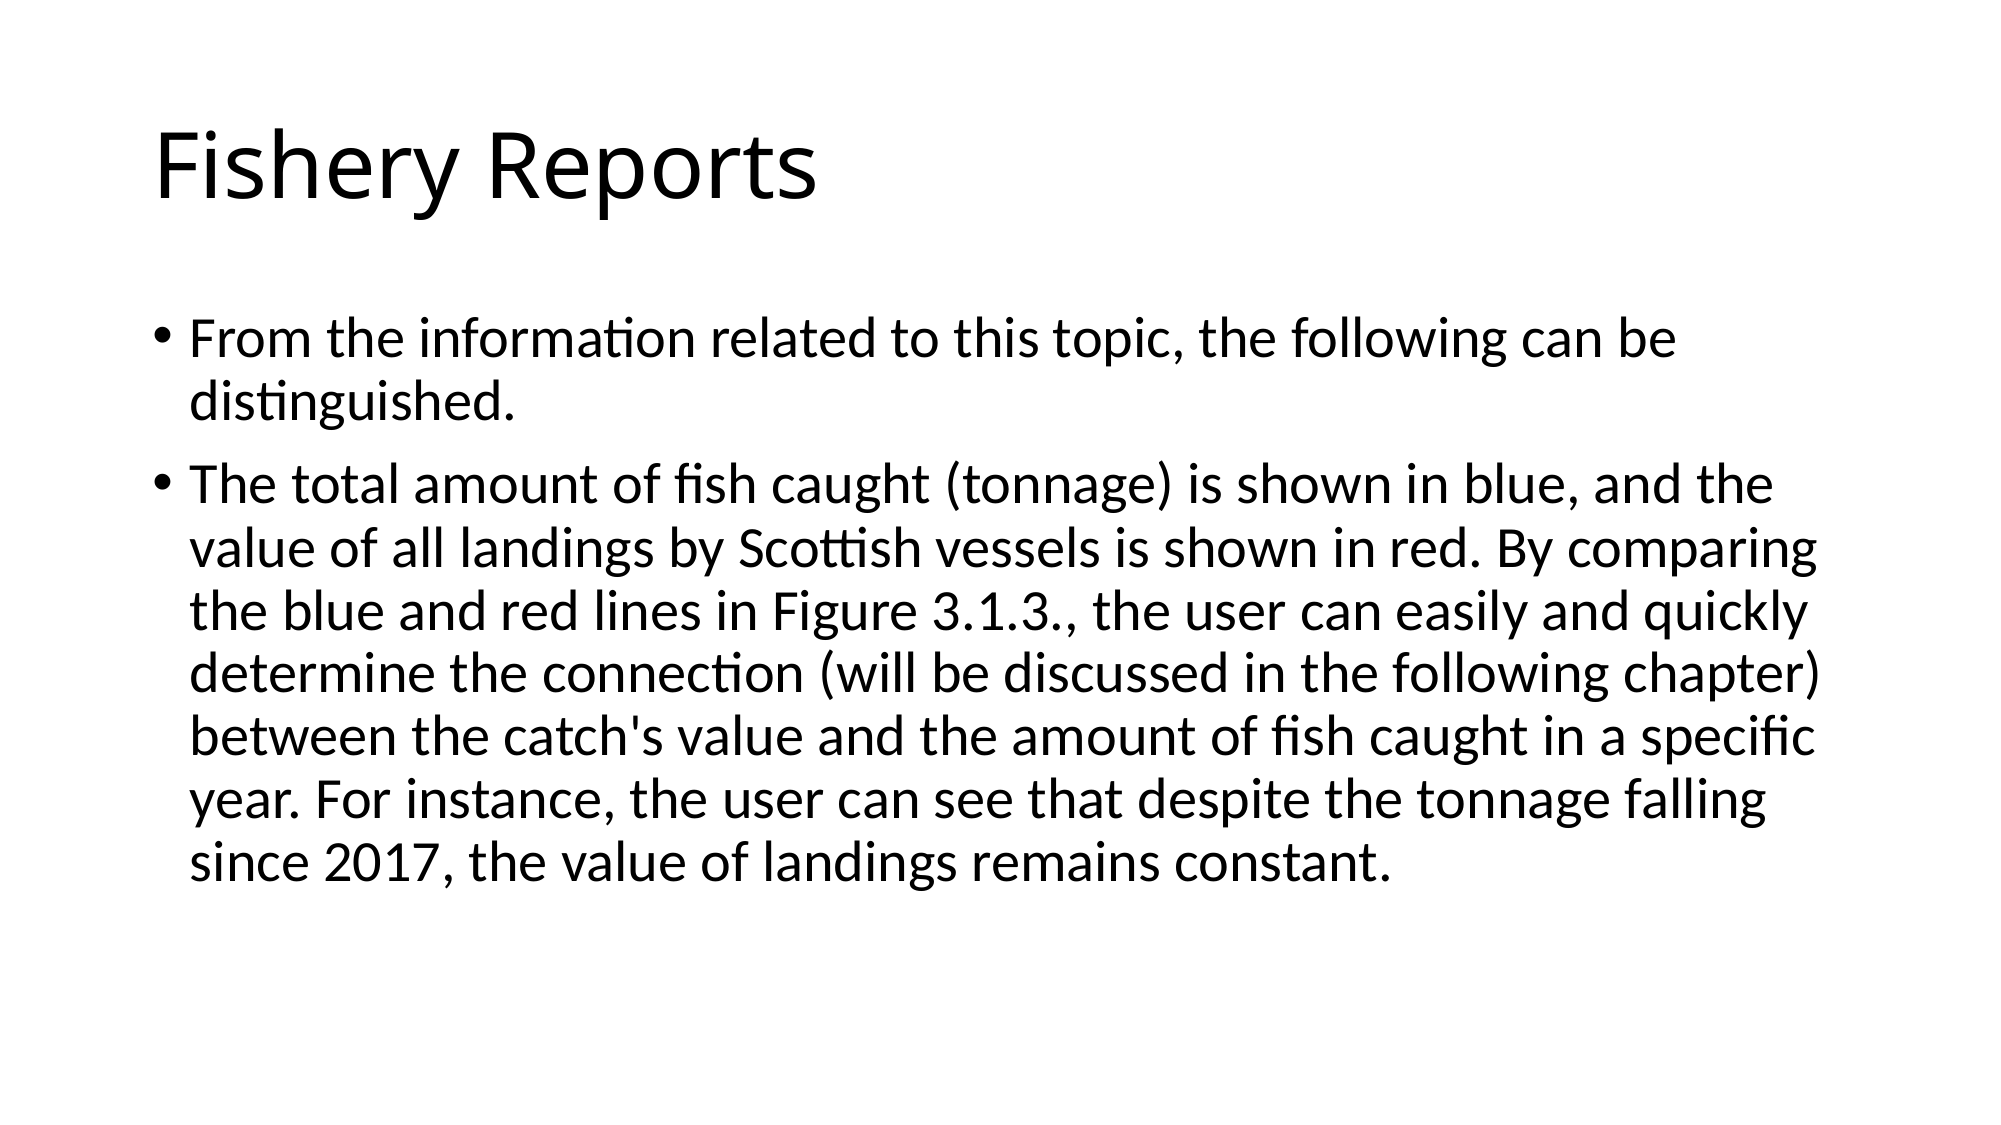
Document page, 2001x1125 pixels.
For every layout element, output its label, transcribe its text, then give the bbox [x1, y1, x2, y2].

list From the information related to this topic, the following can be distinguished. The total amount of fish caught (tonnage) is shown in blue, and the value of all landings by Scottish vessels is shown in red. By comparing the blue and red lines in Figure 3.1.3., the user can easily and quickly determine the connection (will be discussed in the following chapter) between the catch's value and the amount of fish caught in a specific year. For instance, the user can see that despite the tonnage falling since 2017, the value of landings remains constant. [137, 299, 1863, 1014]
title Fishery Reports [137, 59, 1863, 278]
